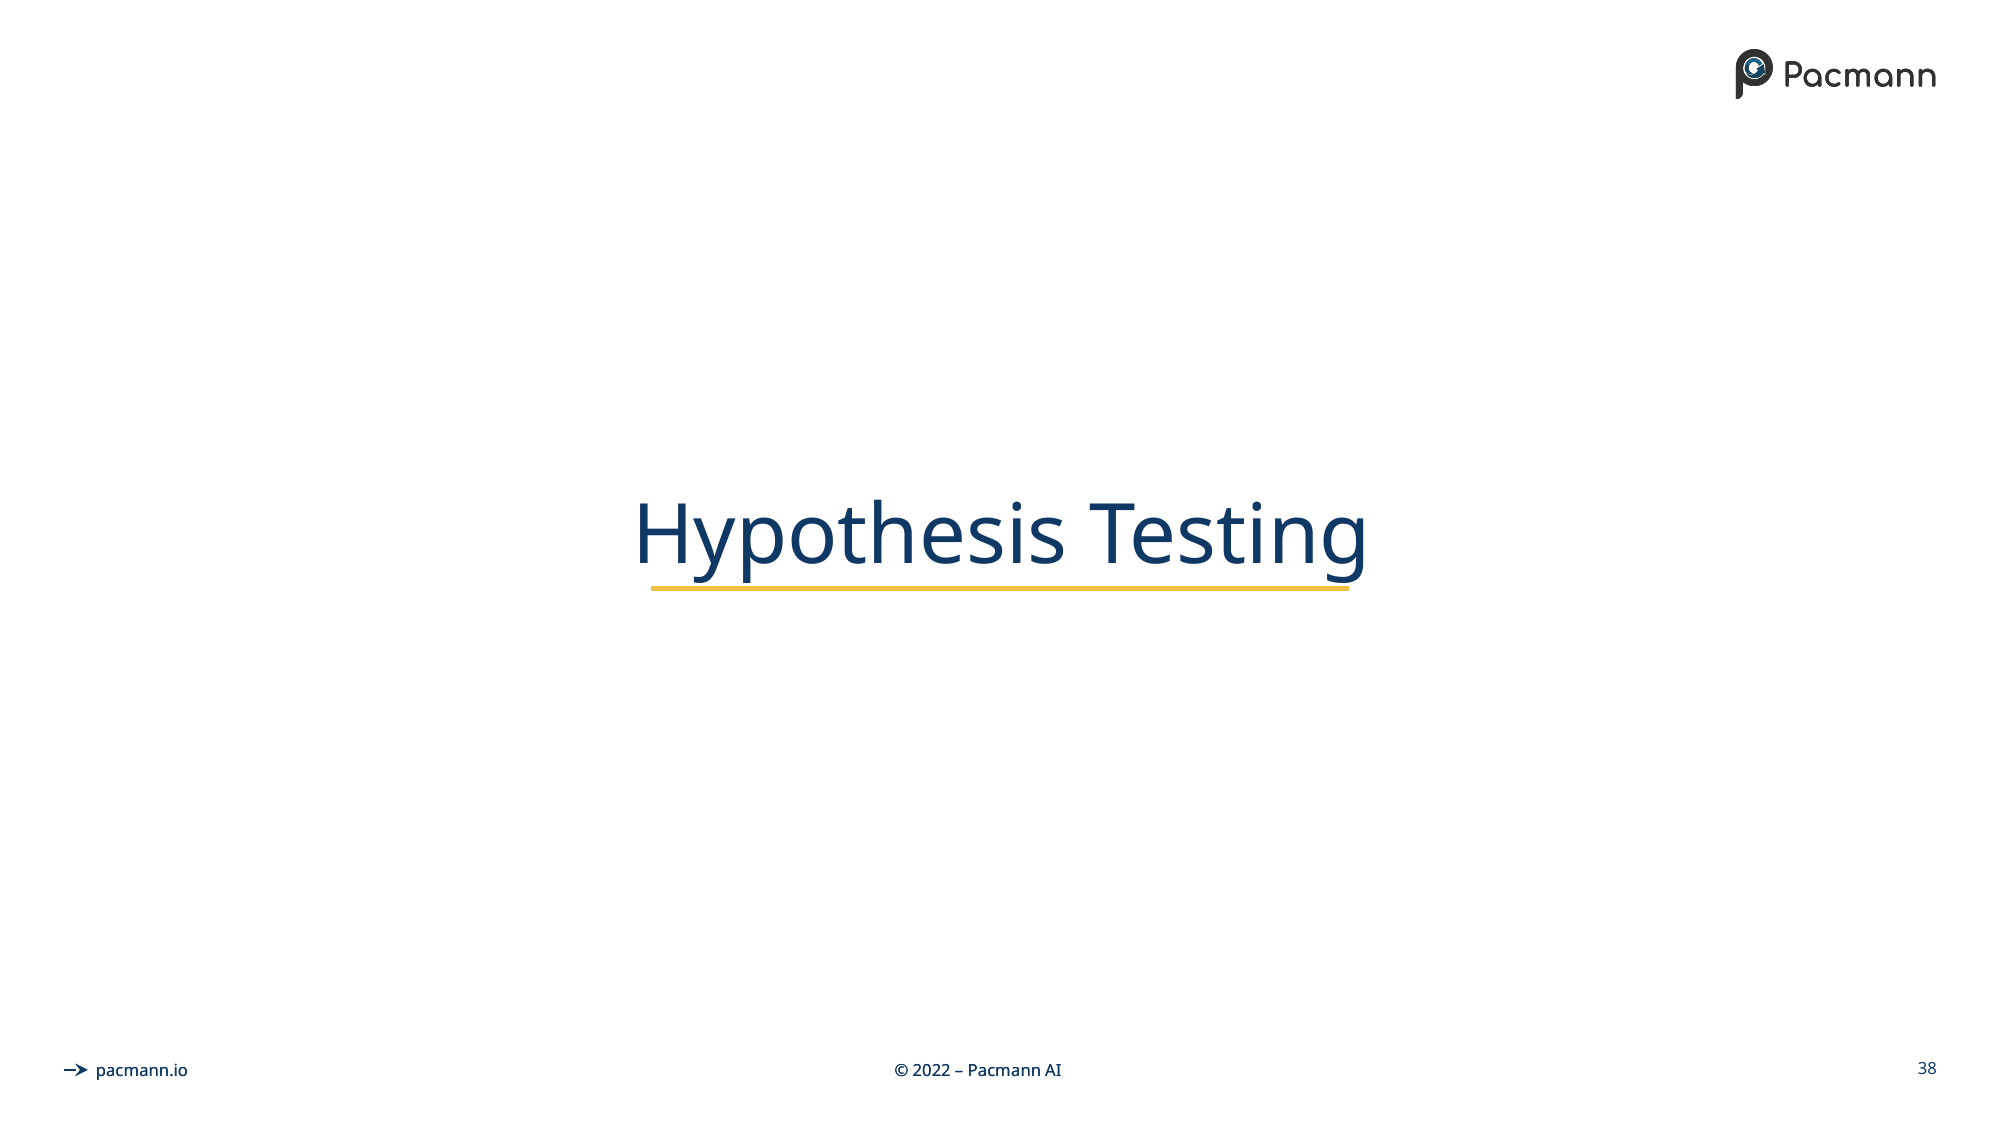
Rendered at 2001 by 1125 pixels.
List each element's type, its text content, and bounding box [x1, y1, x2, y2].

title Hypothesis Testing [51, 441, 1952, 589]
picture [1707, 36, 1966, 112]
